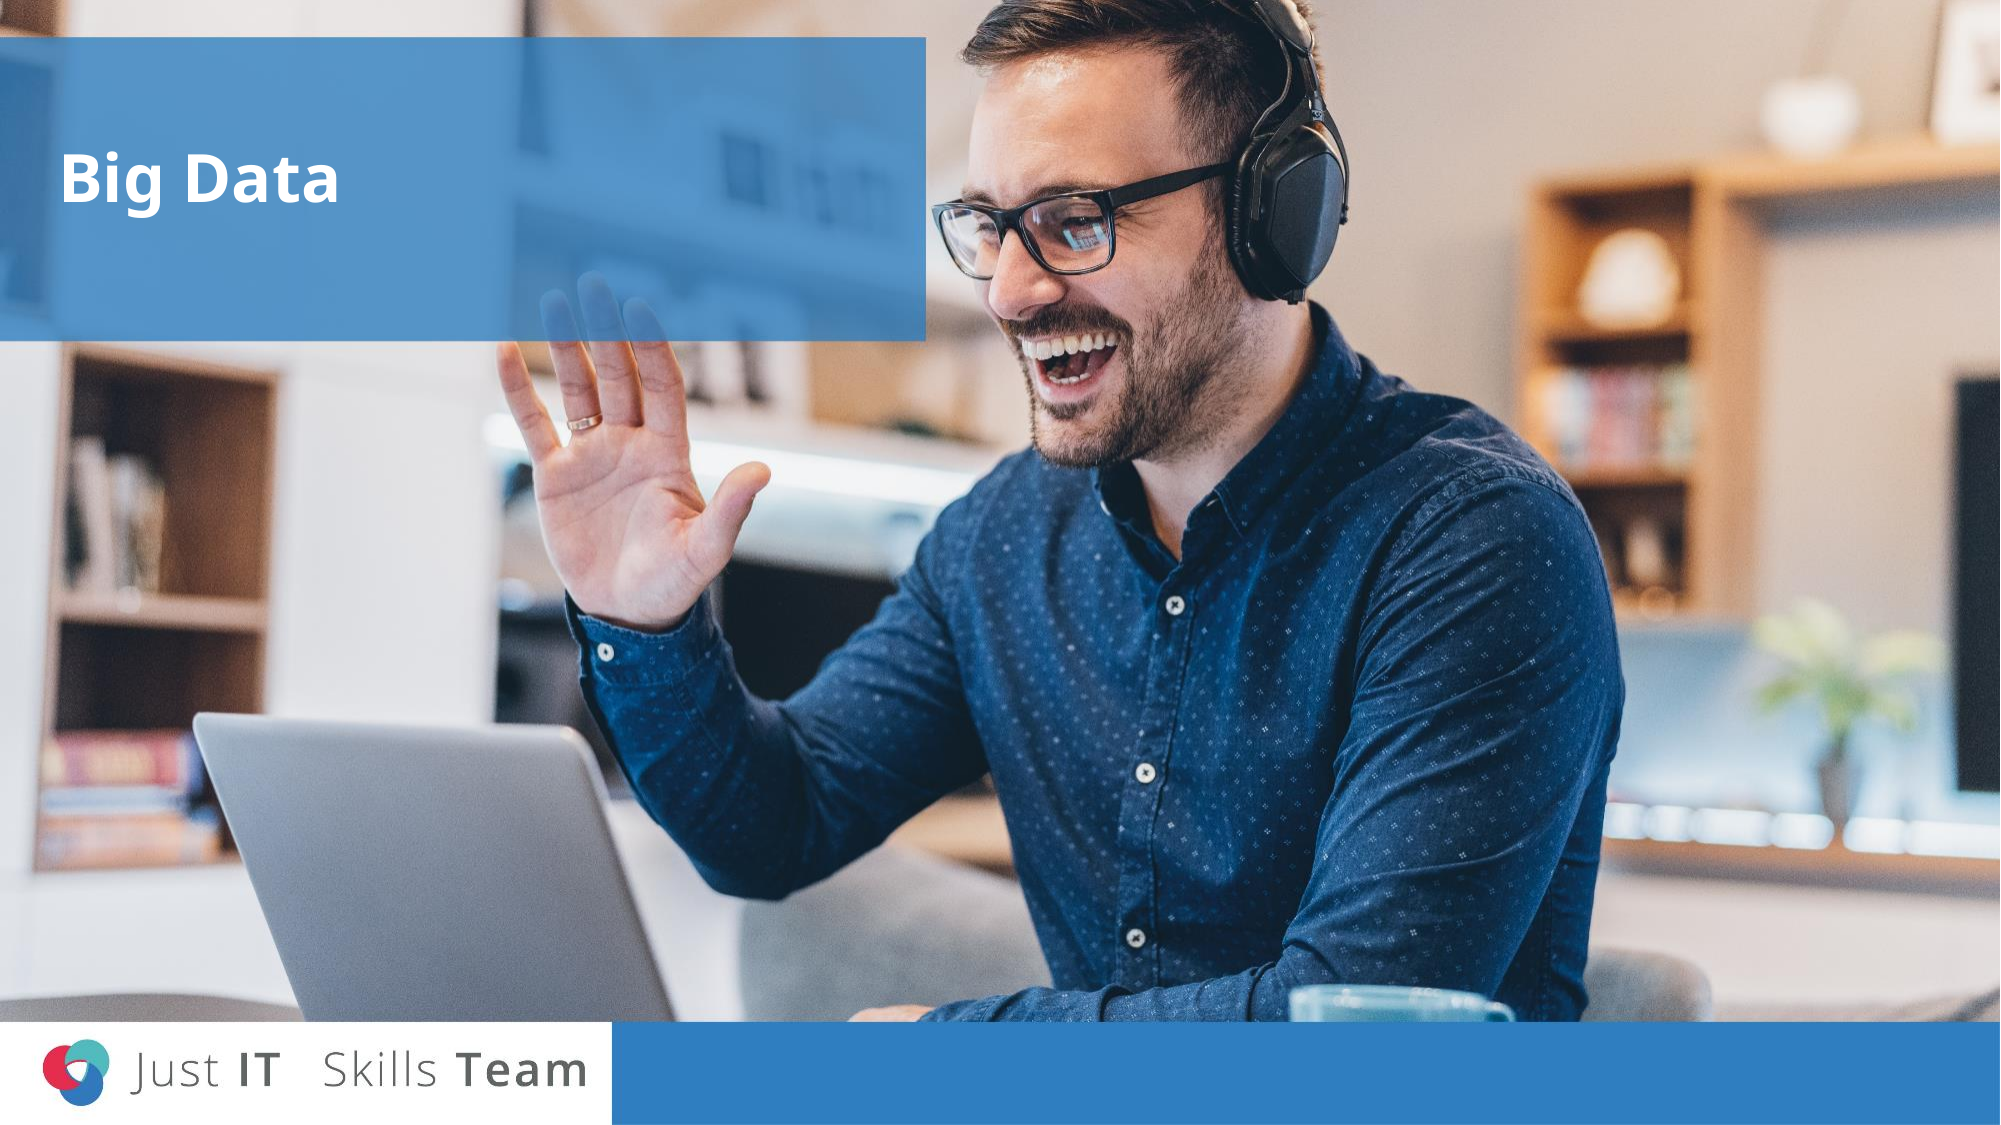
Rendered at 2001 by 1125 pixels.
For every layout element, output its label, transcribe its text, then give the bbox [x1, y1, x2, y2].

title Big Data [43, 74, 880, 288]
picture [0, 0, 2000, 1125]
